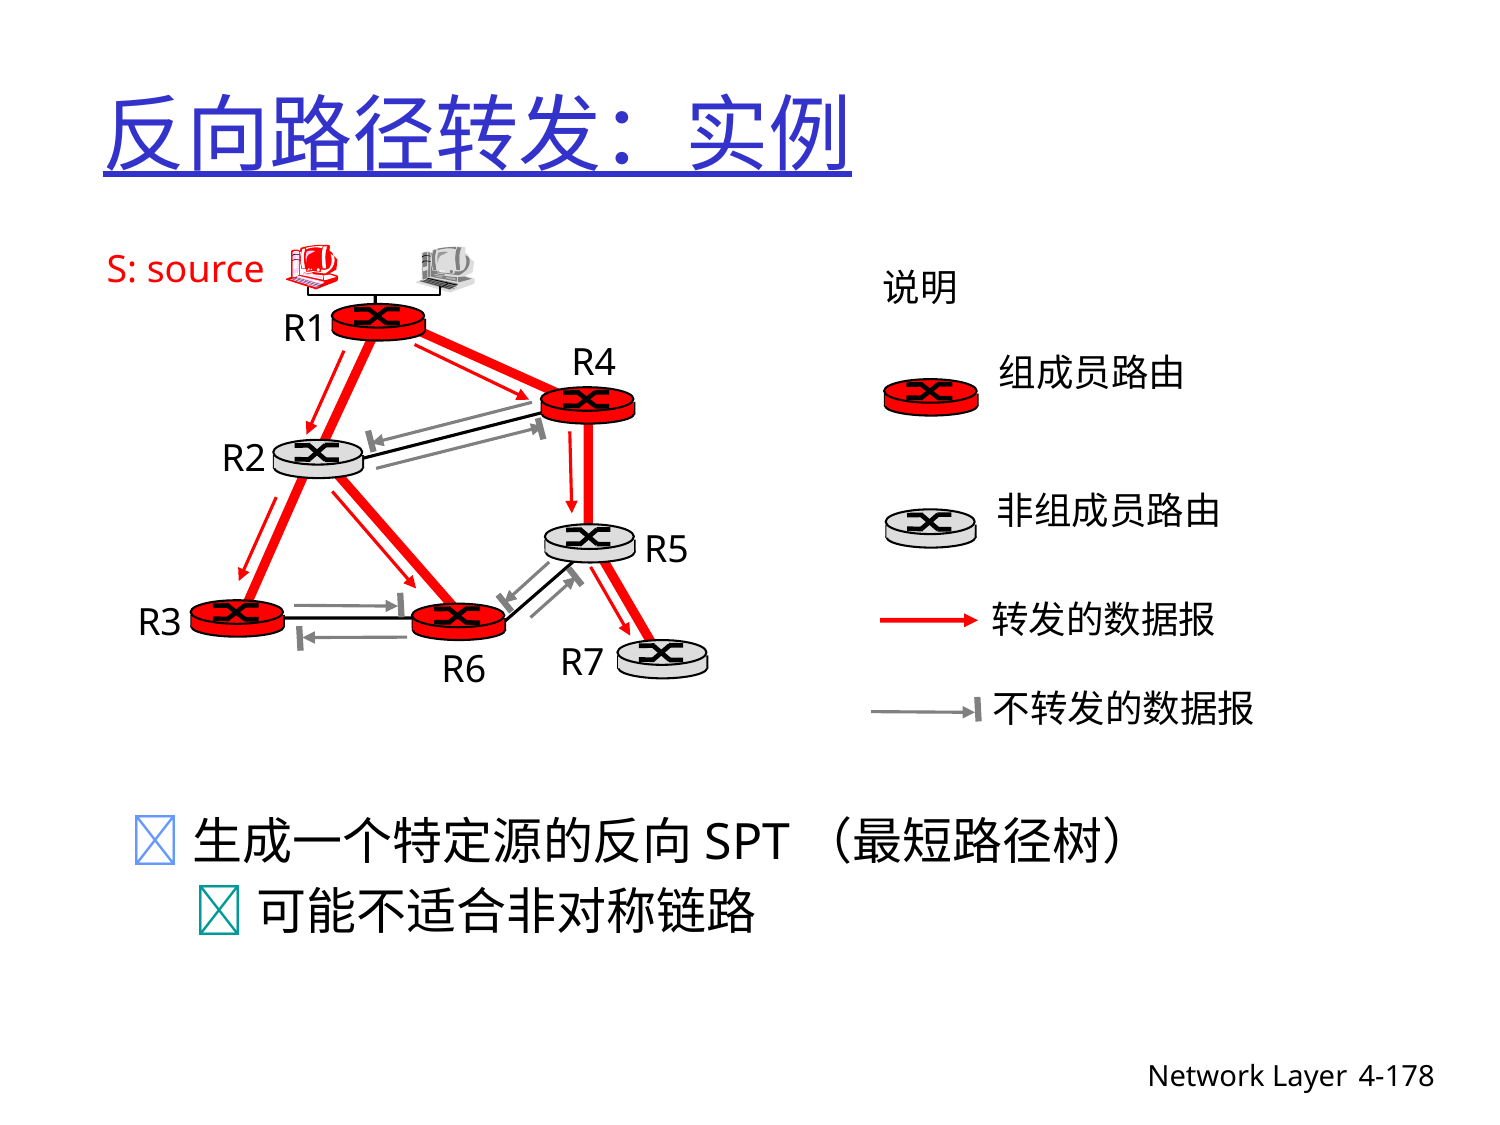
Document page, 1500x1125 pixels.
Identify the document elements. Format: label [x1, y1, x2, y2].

text_box [302, 631, 408, 644]
text_box [885, 509, 976, 548]
text_box [880, 588, 1474, 649]
text_box [982, 479, 1237, 540]
slide_number [1338, 1049, 1451, 1125]
text_box [368, 402, 532, 452]
text_box [294, 599, 398, 613]
text_box [867, 256, 973, 317]
text_box [414, 344, 530, 400]
text_box [871, 706, 976, 719]
text_box [332, 491, 417, 589]
title [87, 37, 1363, 226]
text_box [977, 678, 1271, 738]
text_box [122, 425, 708, 698]
text_box [104, 802, 1417, 965]
text_box [326, 342, 371, 438]
text_box [238, 497, 277, 581]
text_box [91, 237, 635, 469]
text_box [983, 341, 1202, 401]
text_box [565, 431, 578, 514]
footer [887, 1049, 1338, 1125]
text_box [883, 378, 978, 416]
